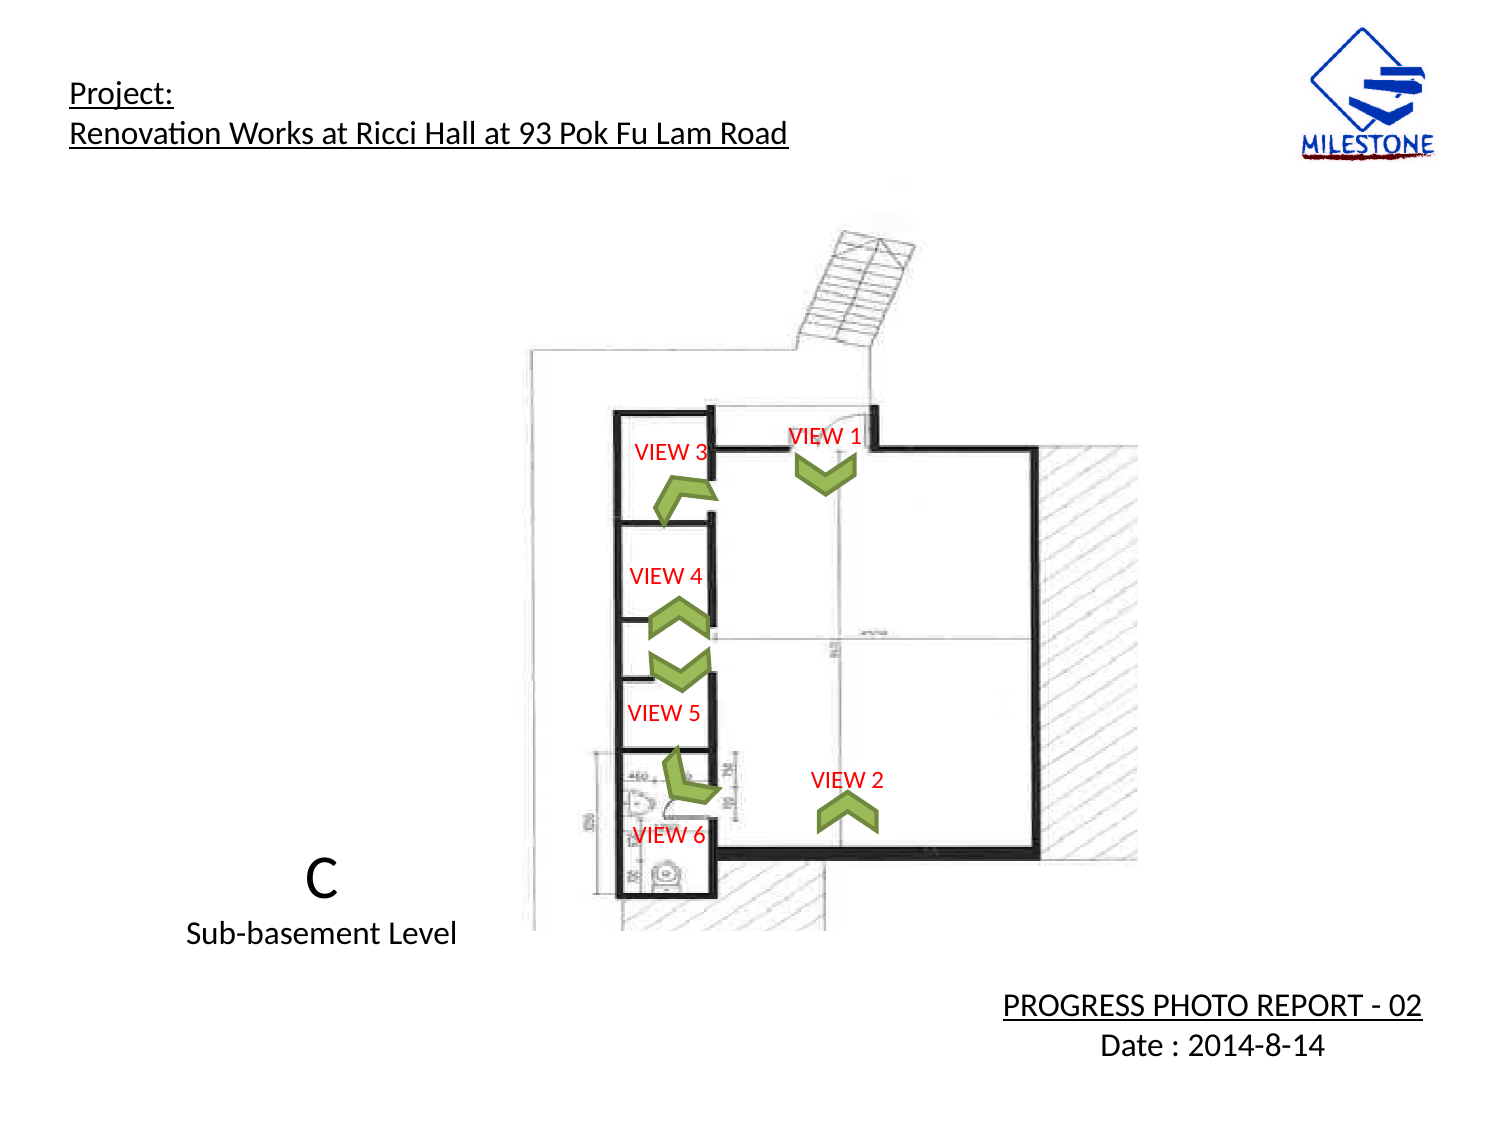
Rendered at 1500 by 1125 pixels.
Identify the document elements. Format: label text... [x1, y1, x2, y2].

text_box PROGRESS PHOTO REPORT - 02 Date : 2014-8-14 [960, 975, 1466, 1071]
picture [513, 181, 1138, 931]
text_box C Sub-basement Level [130, 828, 514, 959]
text_box Project: Renovation Works at Ricci Hall at 93 Pok Fu Lam Road [54, 64, 945, 159]
picture [1268, 10, 1465, 181]
